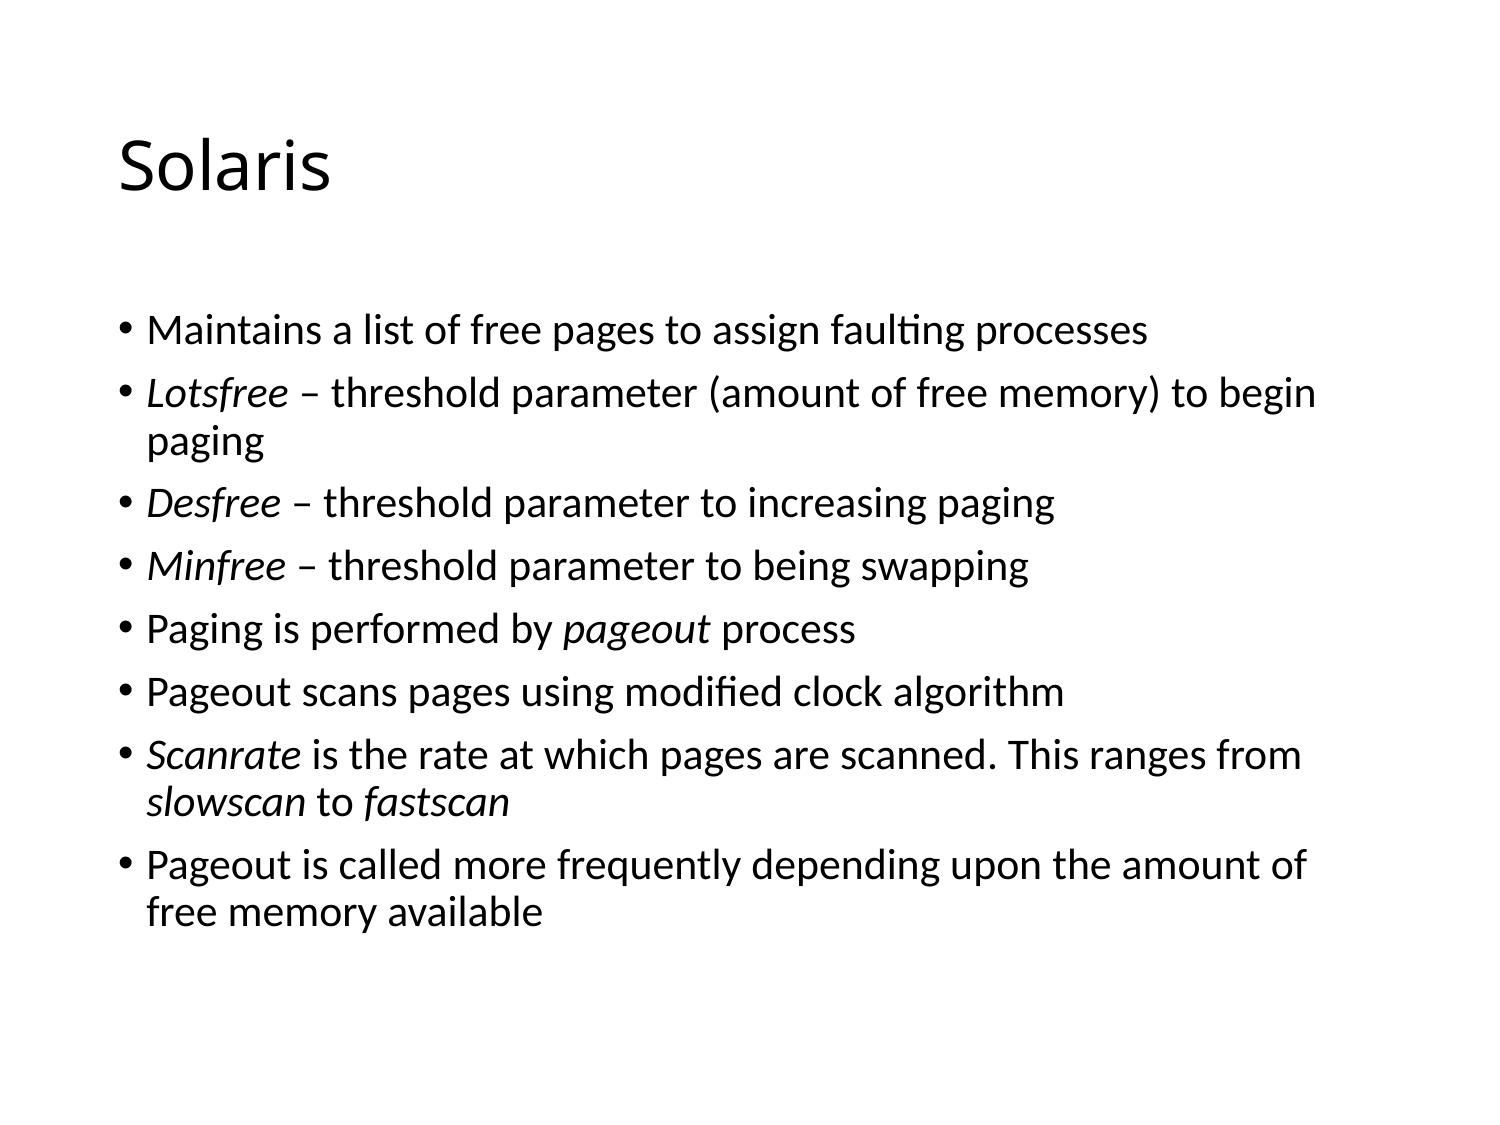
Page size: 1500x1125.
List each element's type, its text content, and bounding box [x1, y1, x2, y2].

title Solaris [103, 59, 1397, 278]
list Maintains a list of free pages to assign faulting processes Lotsfree – threshold parameter (amount of free memory) to begin paging Desfree – threshold parameter to increasing paging Minfree – threshold parameter to being swapping Paging is performed by pageout process Pageout scans pages using modified clock algorithm Scanrate is the rate at which pages are scanned. This ranges from slowscan to fastscan Pageout is called more frequently depending upon the amount of free memory available [103, 299, 1397, 1014]
